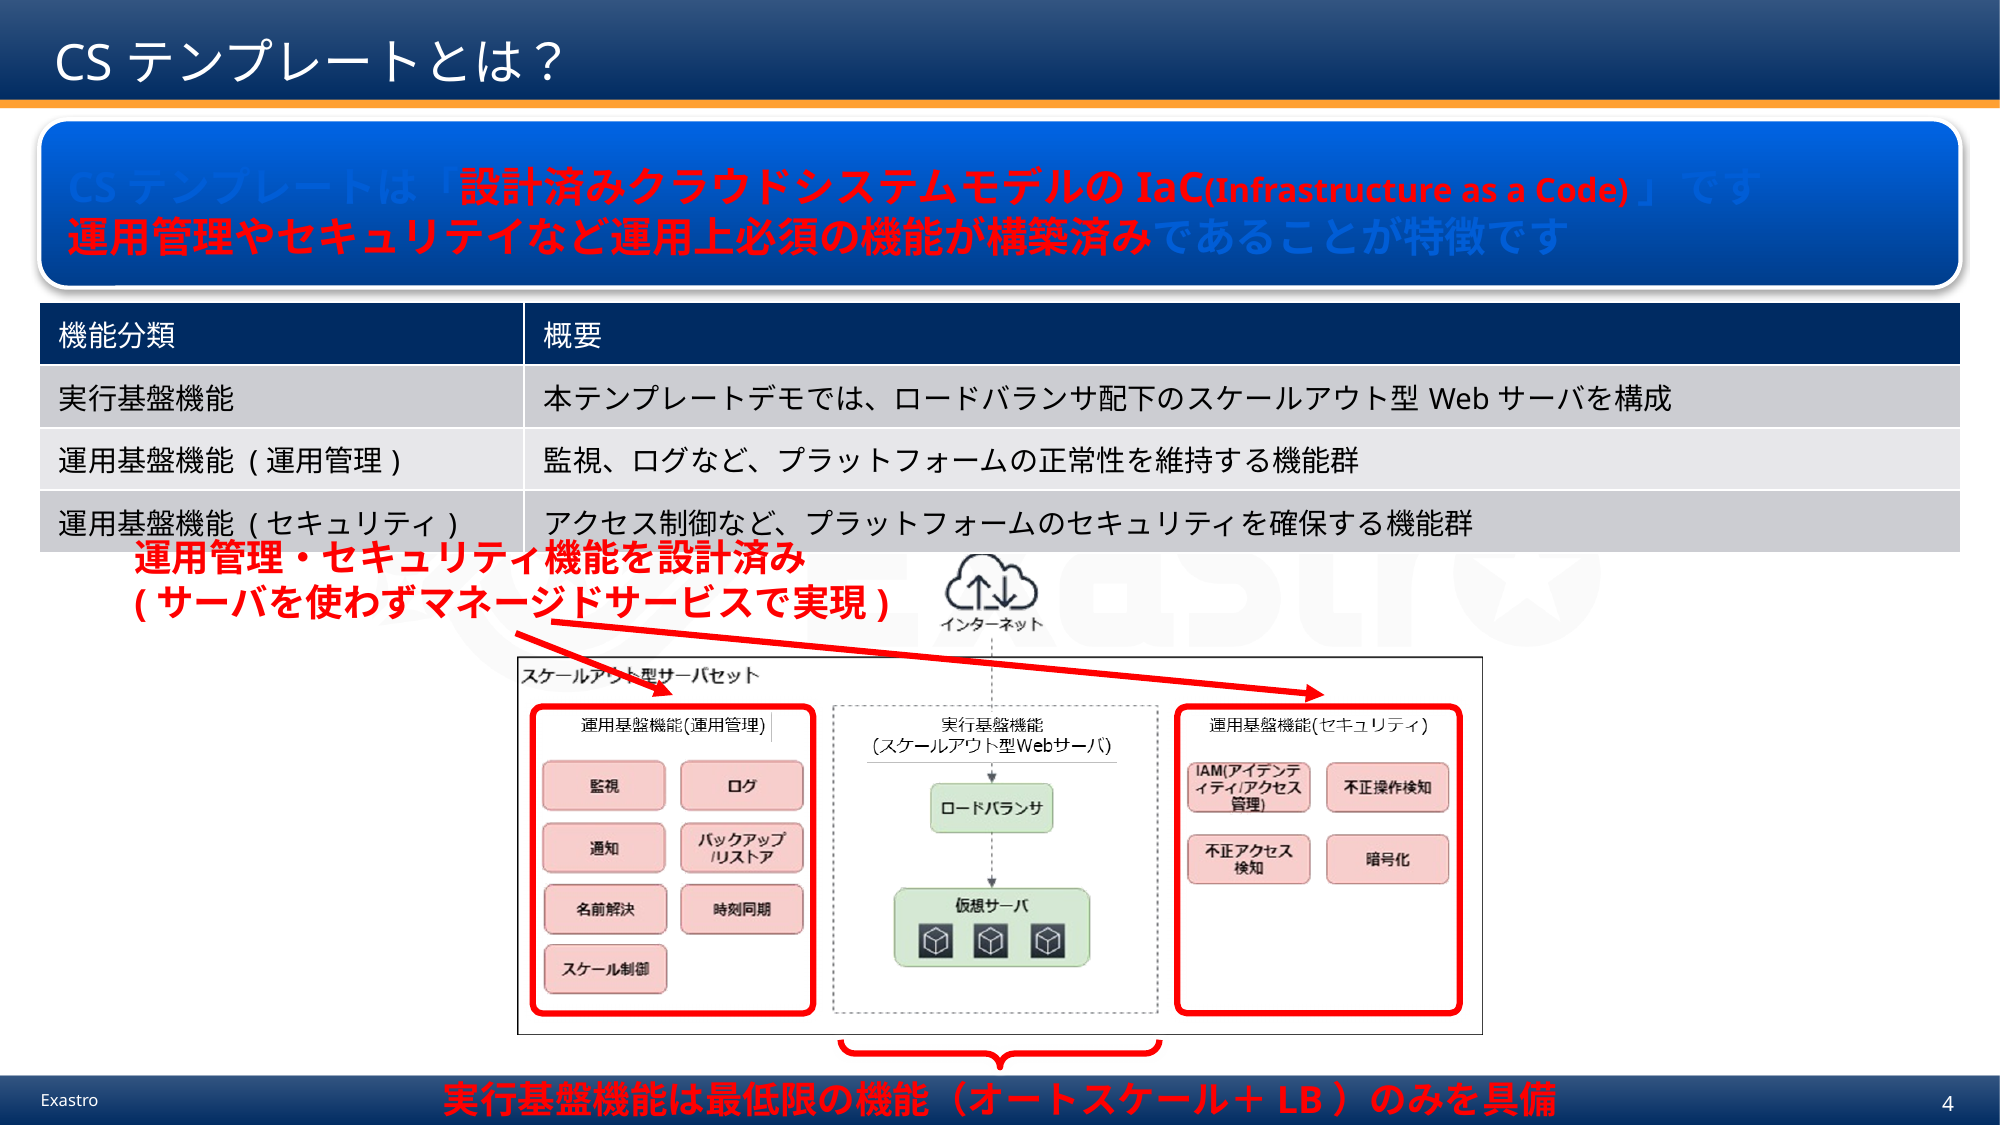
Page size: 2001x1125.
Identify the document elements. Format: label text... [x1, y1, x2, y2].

picture [0, 0, 2000, 1125]
table_cell アクセス制御など、プラットフォームのセキュリティを確保する機能群 [525, 491, 1960, 552]
table_cell 監視、ログなど、プラットフォームの正常性を維持する機能群 [525, 429, 1960, 489]
table_cell 本テンプレートデモでは、ロードバランサ配下のスケールアウト型Webサーバを構成 [525, 366, 1960, 427]
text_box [550, 621, 1325, 696]
table_cell 運用基盤機能 (運用管理) [40, 429, 523, 489]
text_box [841, 1043, 1160, 1068]
table_cell 運用基盤機能 (セキュリティ) [40, 491, 523, 552]
table_cell 実行基盤機能 [40, 366, 523, 427]
table_header 概要 [525, 303, 1960, 364]
text_box 運用管理・セキュリティ機能を設計済み (サーバを使わずマネージドサービスで実現) [119, 527, 905, 632]
title CSテンプレートとは？ [39, 18, 1961, 96]
text_box CSテンプレートは「設計済みクラウドシステムモデルのIaC(Infrastructure as a Code)」です 運用管理やセキュリテイなど運用上必須の機能が構築済みであることが特徴です [39, 119, 1961, 288]
table_header 機能分類 [40, 303, 523, 364]
text_box 実行基盤機能は最低限の機能（オートスケール＋LB）のみを具備 [428, 1068, 1572, 1125]
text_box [515, 632, 545, 696]
